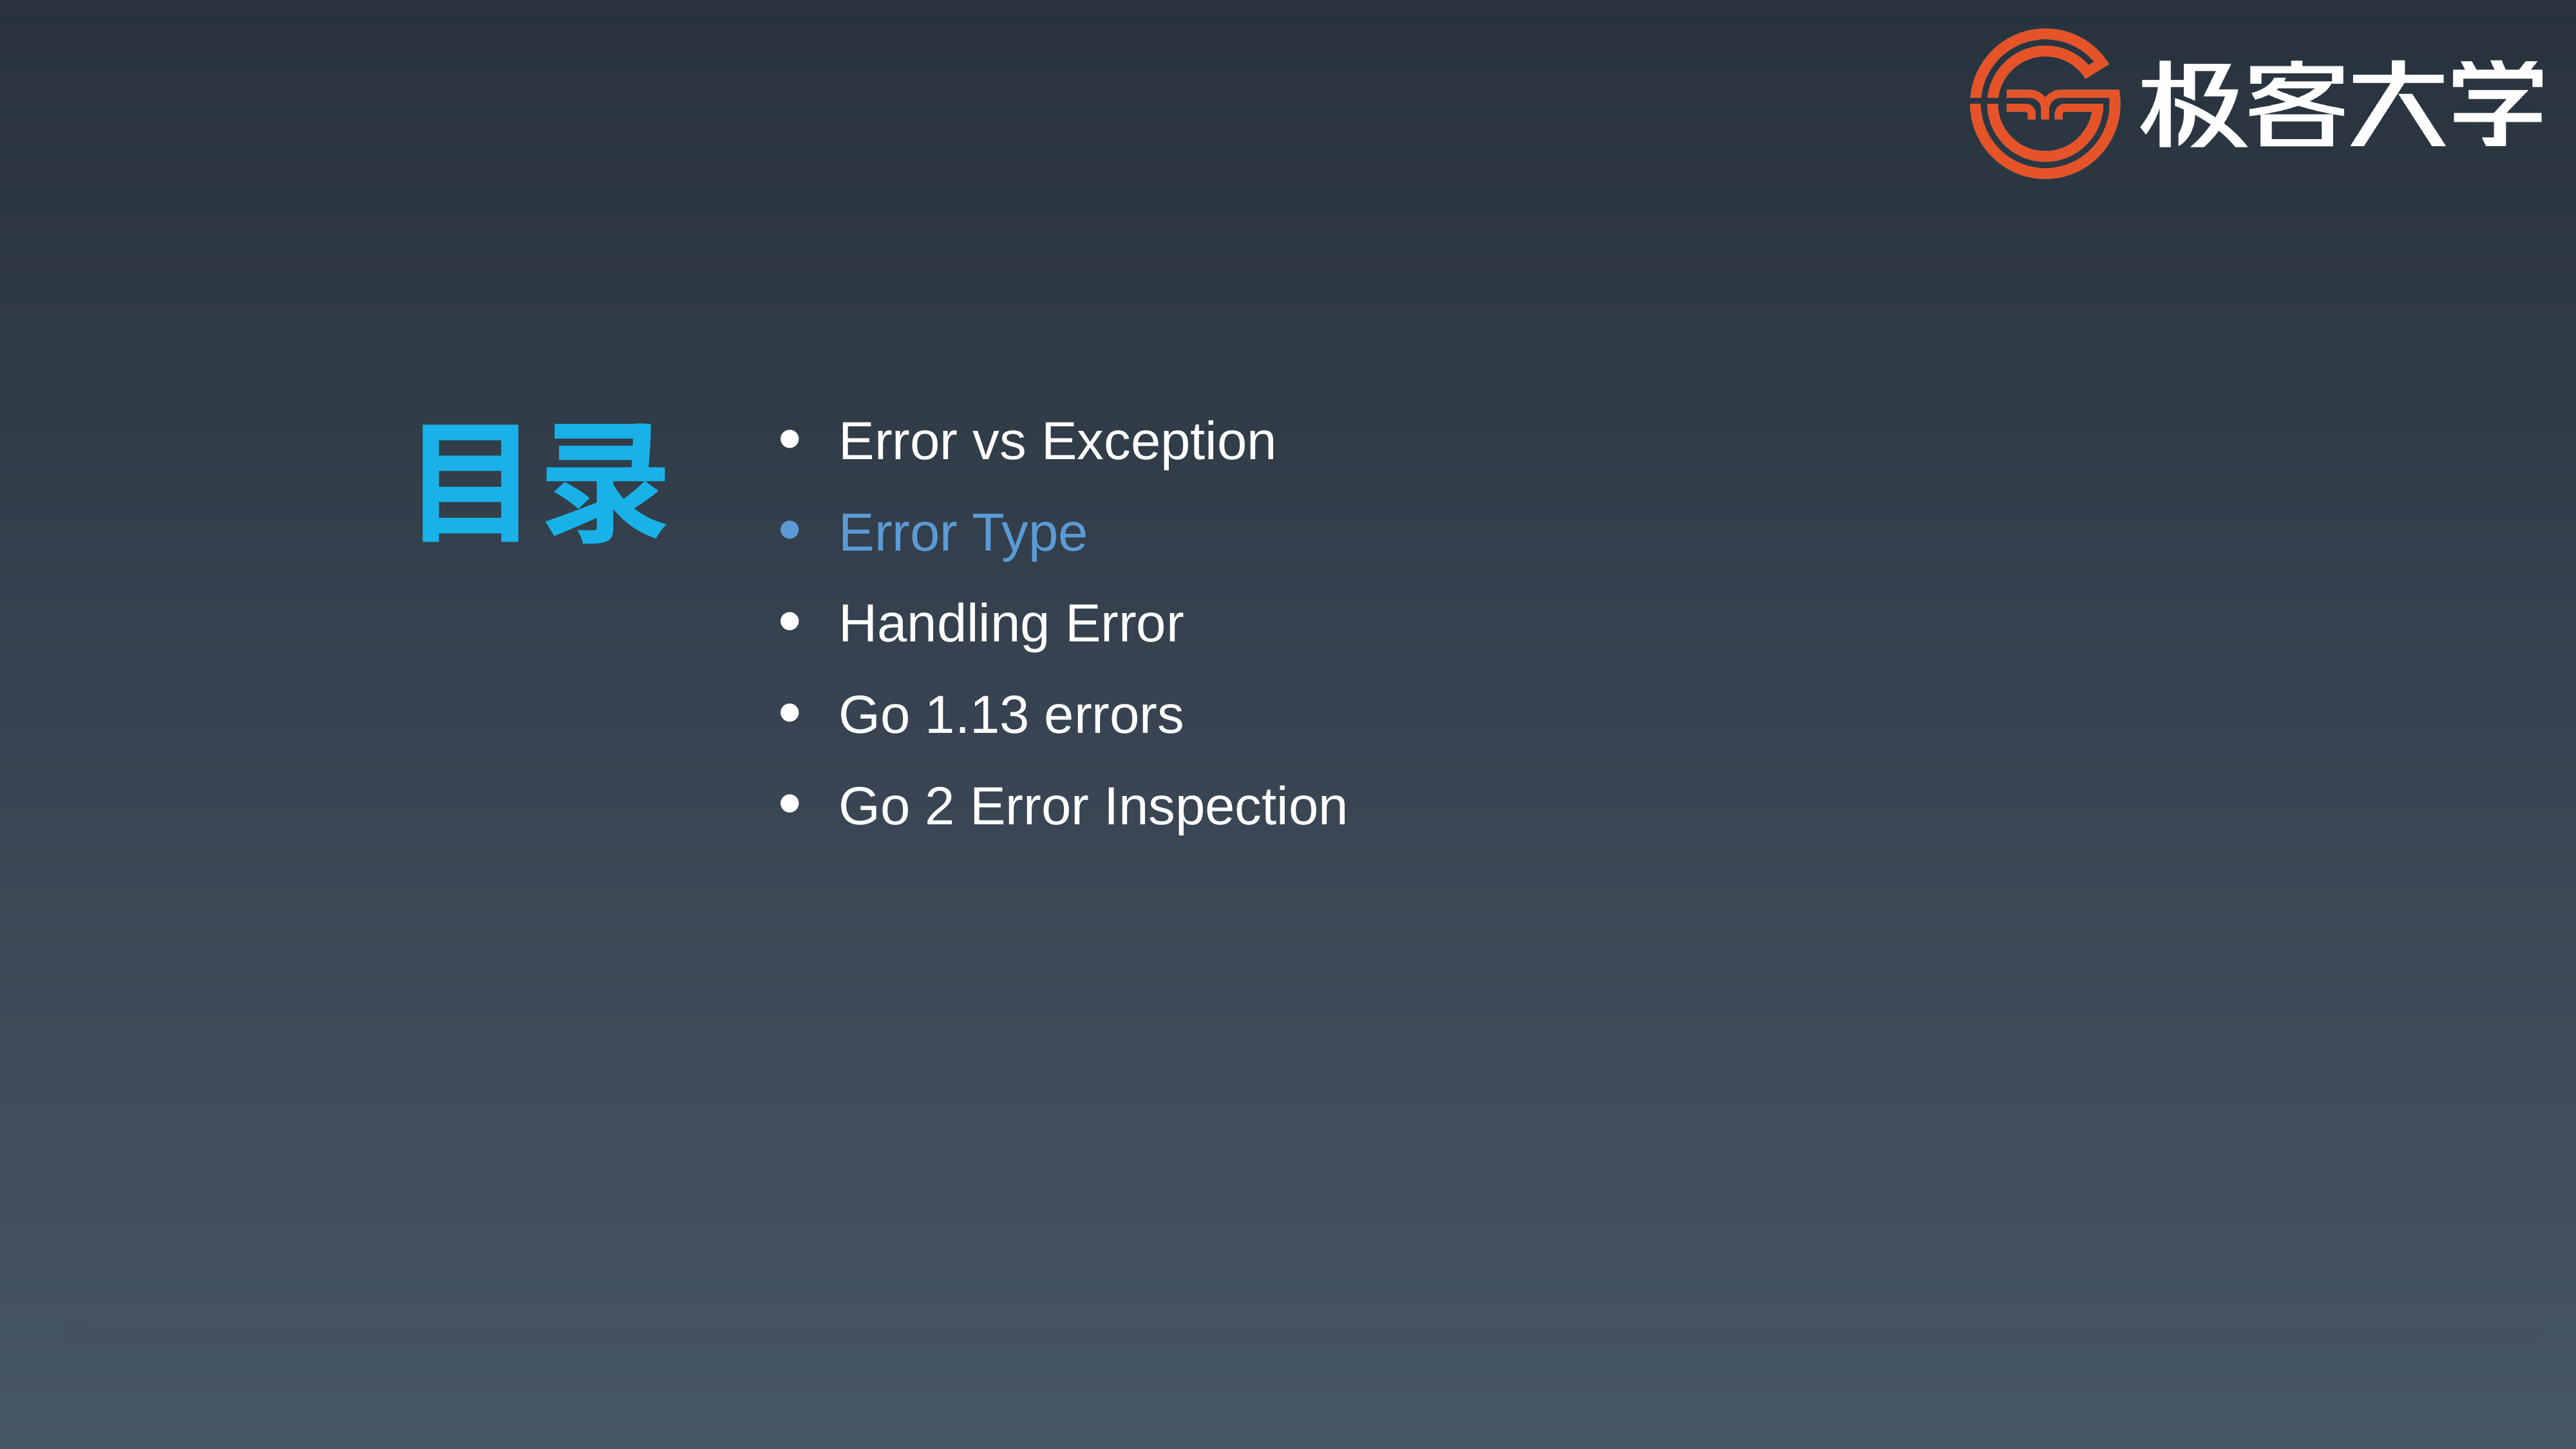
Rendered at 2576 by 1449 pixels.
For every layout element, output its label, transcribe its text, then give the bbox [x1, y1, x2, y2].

picture [0, 0, 2576, 1449]
list Error vs Exception Error Type Handling Error Go 1.13 errors Go 2 Error Inspection [773, 400, 2320, 1224]
